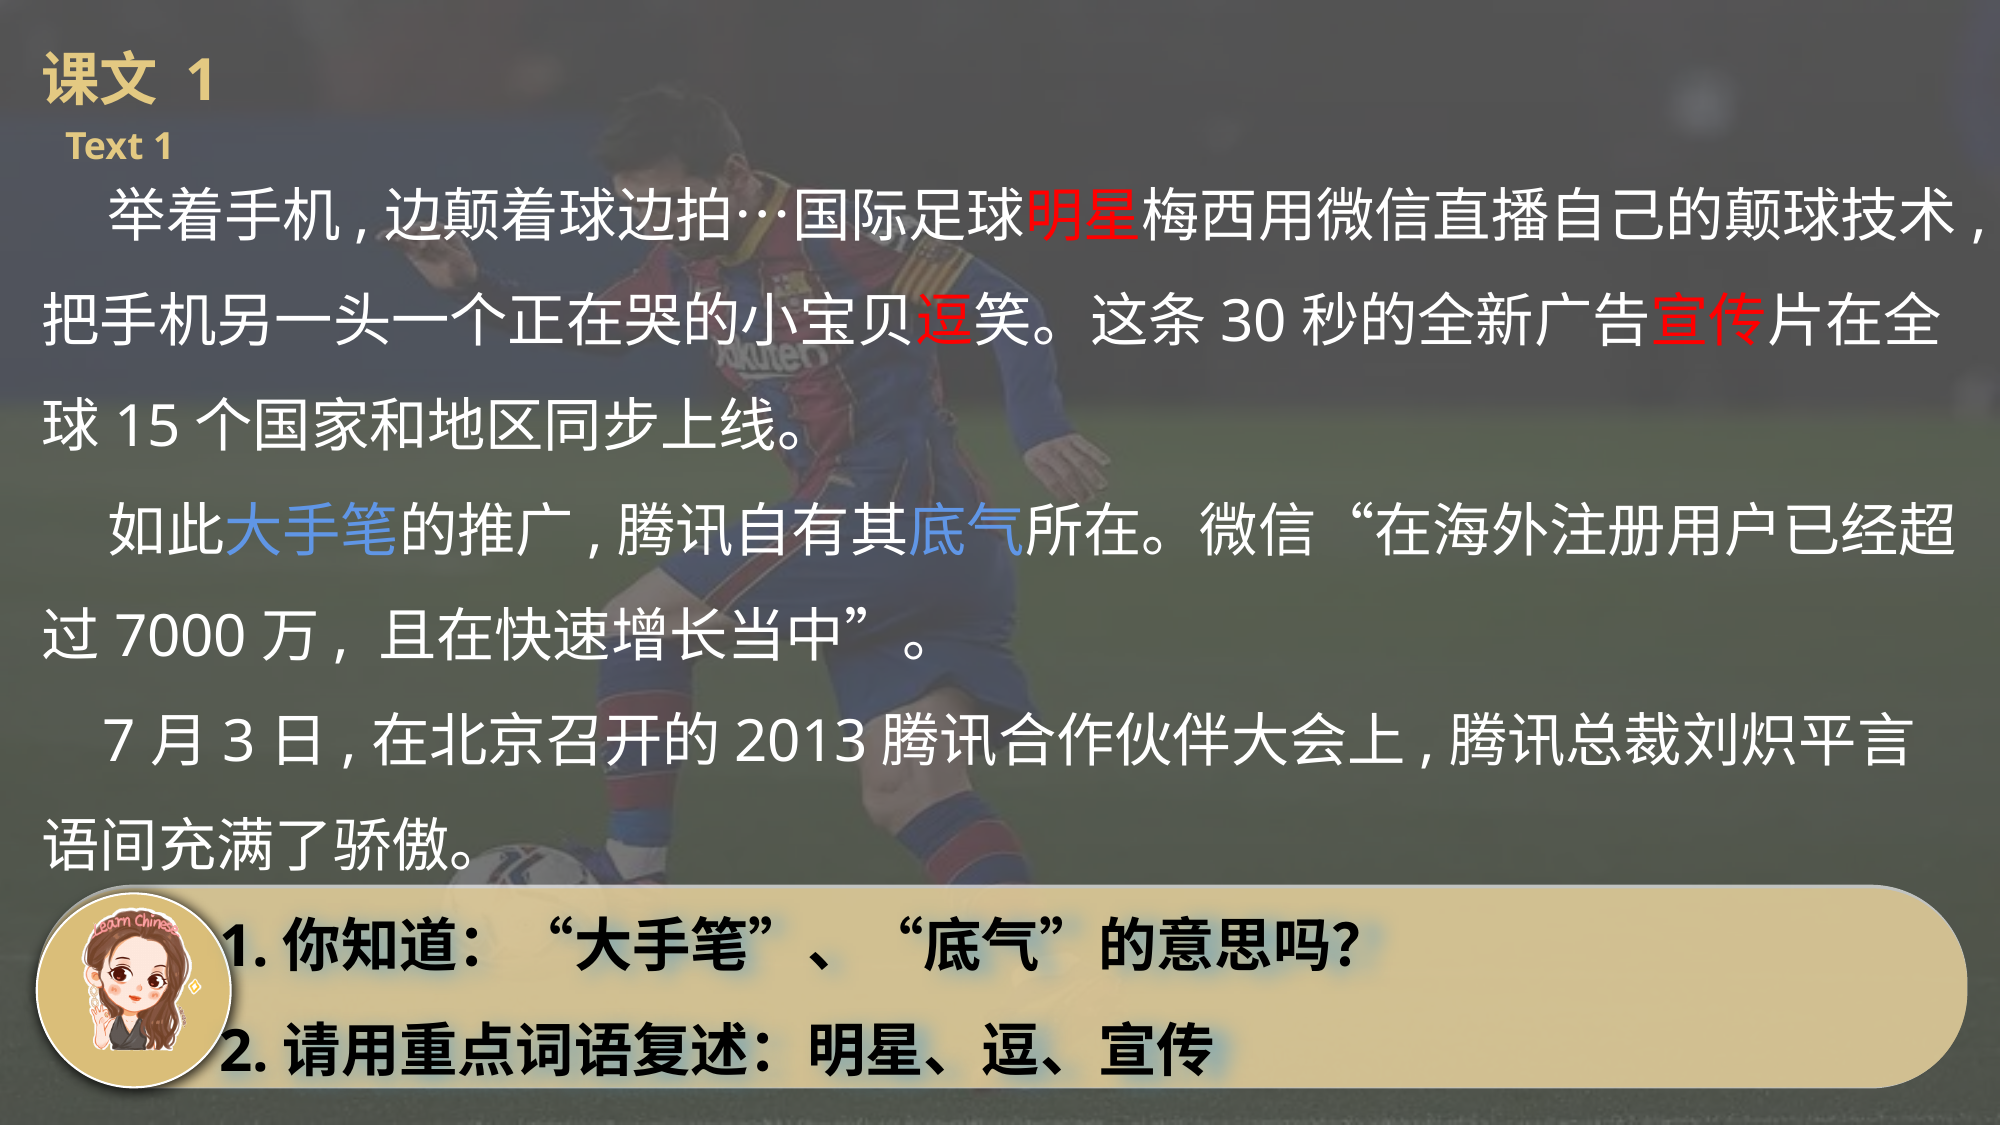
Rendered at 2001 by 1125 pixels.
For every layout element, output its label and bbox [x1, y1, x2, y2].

picture [0, 0, 2000, 1125]
text_box [36, 888, 233, 1088]
